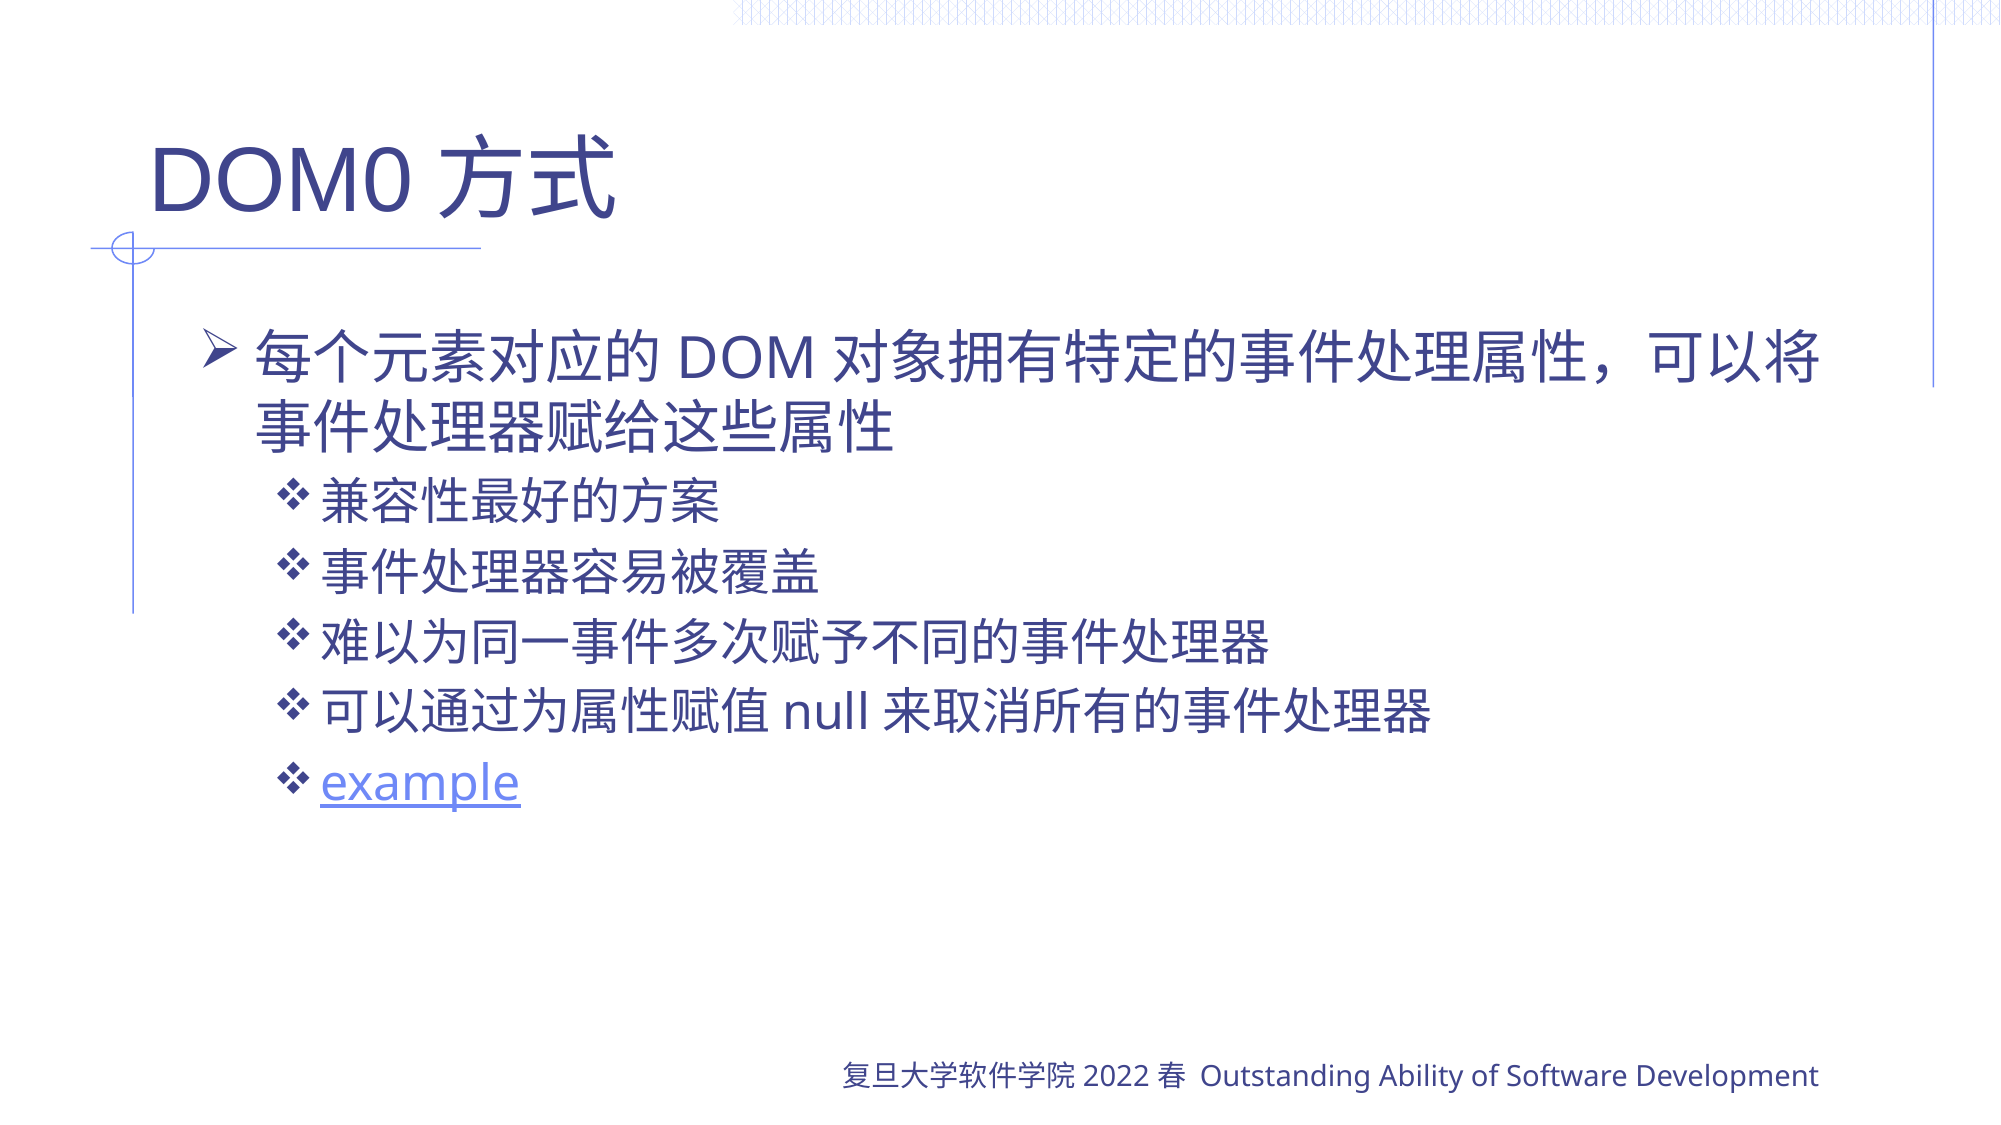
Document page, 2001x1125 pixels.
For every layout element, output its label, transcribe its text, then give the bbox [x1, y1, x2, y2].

list 每个元素对应的DOM对象拥有特定的事件处理属性，可以将事件处理器赋给这些属性 兼容性最好的方案 事件处理器容易被覆盖 难以为同一事件多次赋予不同的事件处理器 可以通过为属性赋值null来取消所有的事件处理器 example [183, 312, 1884, 988]
title DOM0方式 [133, 50, 1834, 238]
